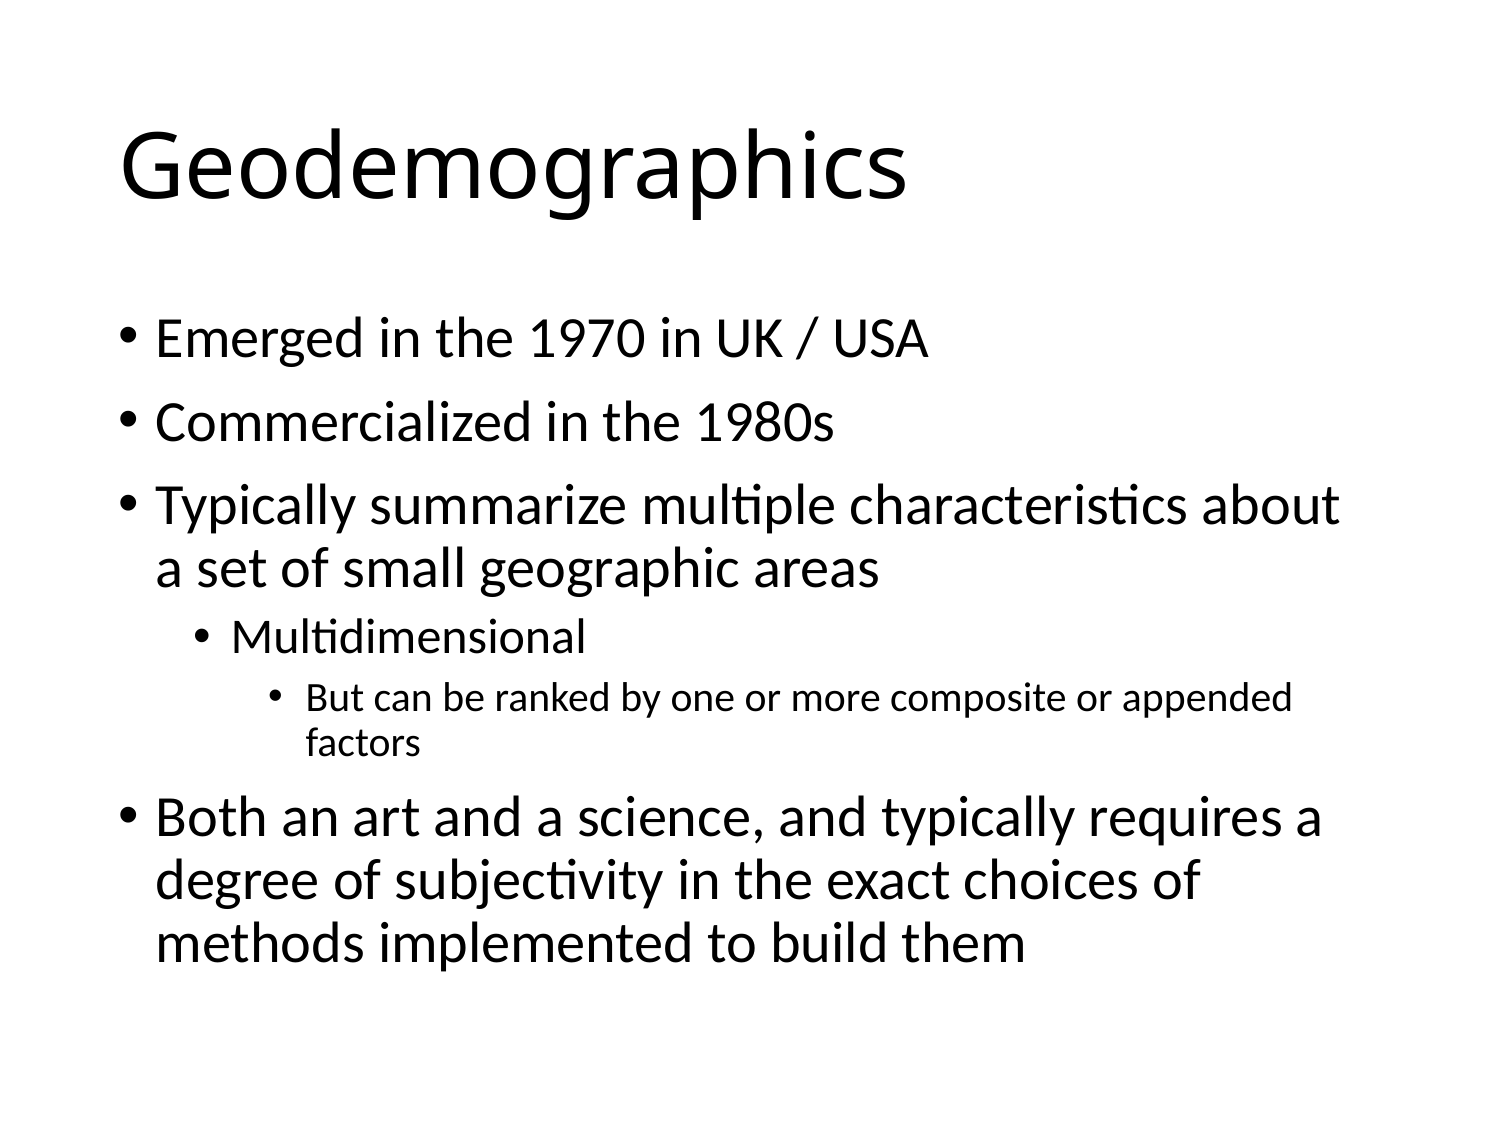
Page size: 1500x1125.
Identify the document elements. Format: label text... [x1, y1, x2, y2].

title Geodemographics [103, 59, 1397, 278]
list Emerged in the 1970 in UK / USA Commercialized in the 1980s Typically summarize multiple characteristics about a set of small geographic areas Multidimensional But can be ranked by one or more composite or appended factors Both an art and a science, and typically requires a degree of subjectivity in the exact choices of methods implemented to build them [103, 299, 1397, 1014]
